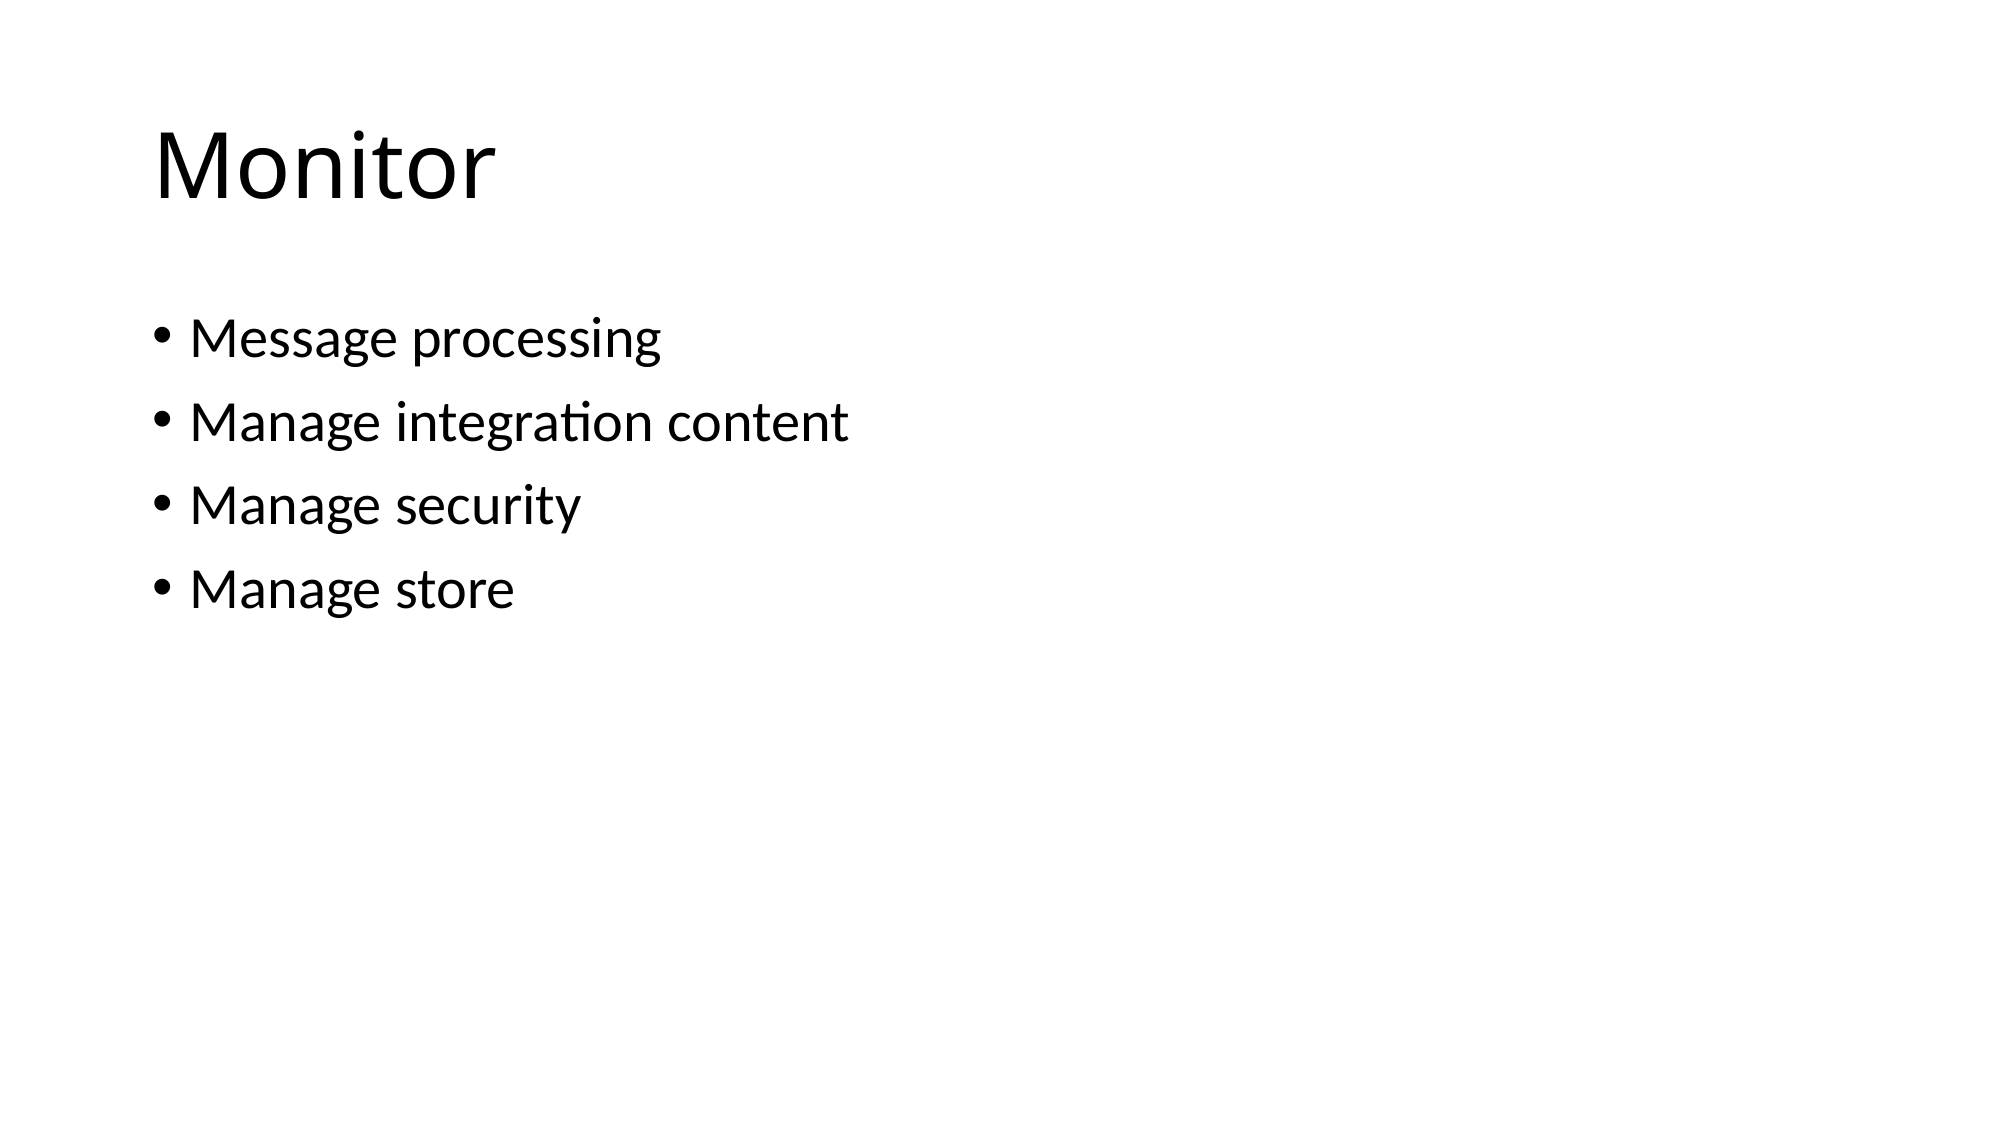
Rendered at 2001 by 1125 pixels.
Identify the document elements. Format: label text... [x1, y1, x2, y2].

list Message processing Manage integration content Manage security Manage store [137, 299, 1863, 1014]
title Monitor [137, 59, 1863, 278]
